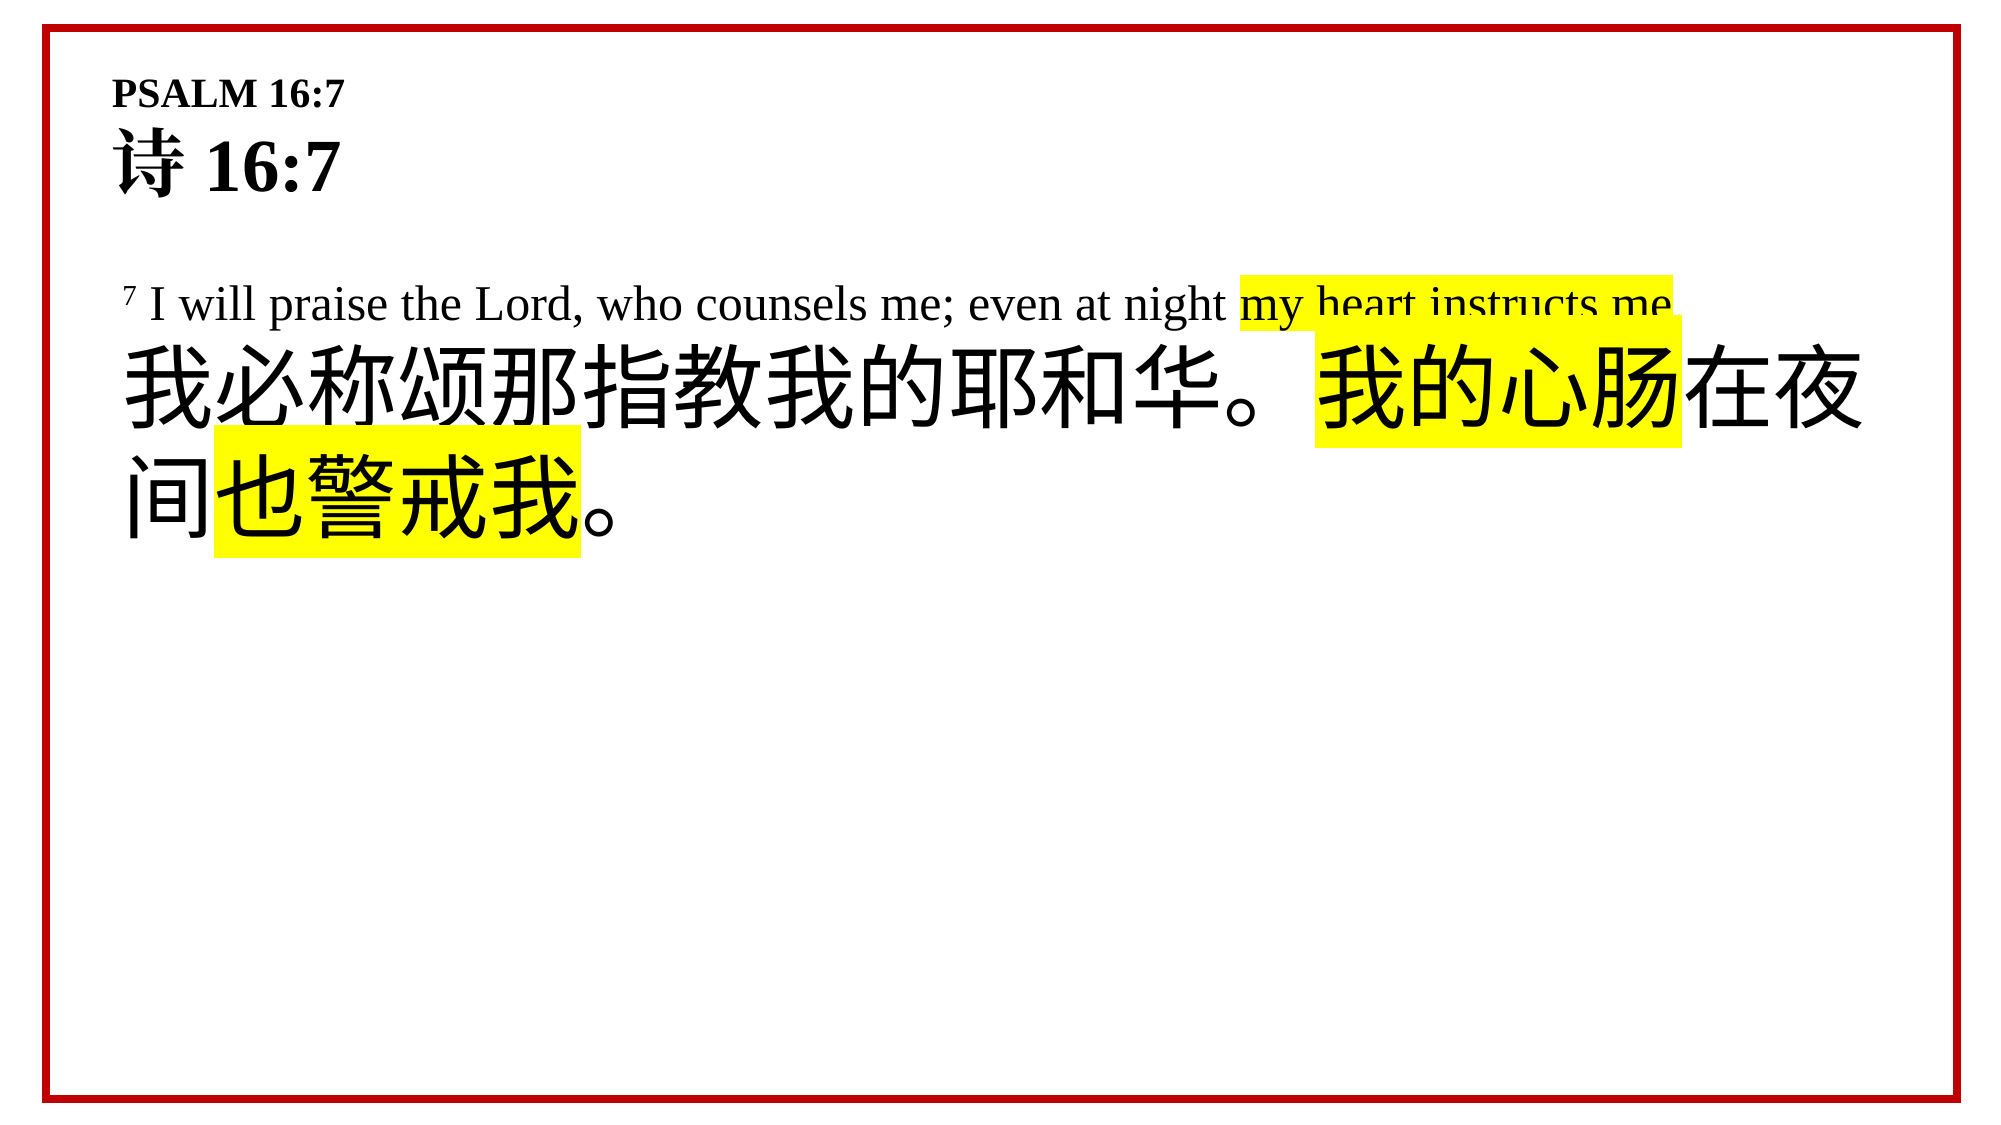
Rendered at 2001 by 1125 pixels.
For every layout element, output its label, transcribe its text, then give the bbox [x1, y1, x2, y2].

text_box PSALM 16:7 诗16:7 [97, 58, 888, 214]
text_box 7 I will praise the Lord, who counsels me; even at night my heart instructs me. 我必称颂那指教我的耶和华。我的心肠在夜间也警戒我。 [107, 262, 1896, 558]
text_box [45, 27, 1958, 1100]
